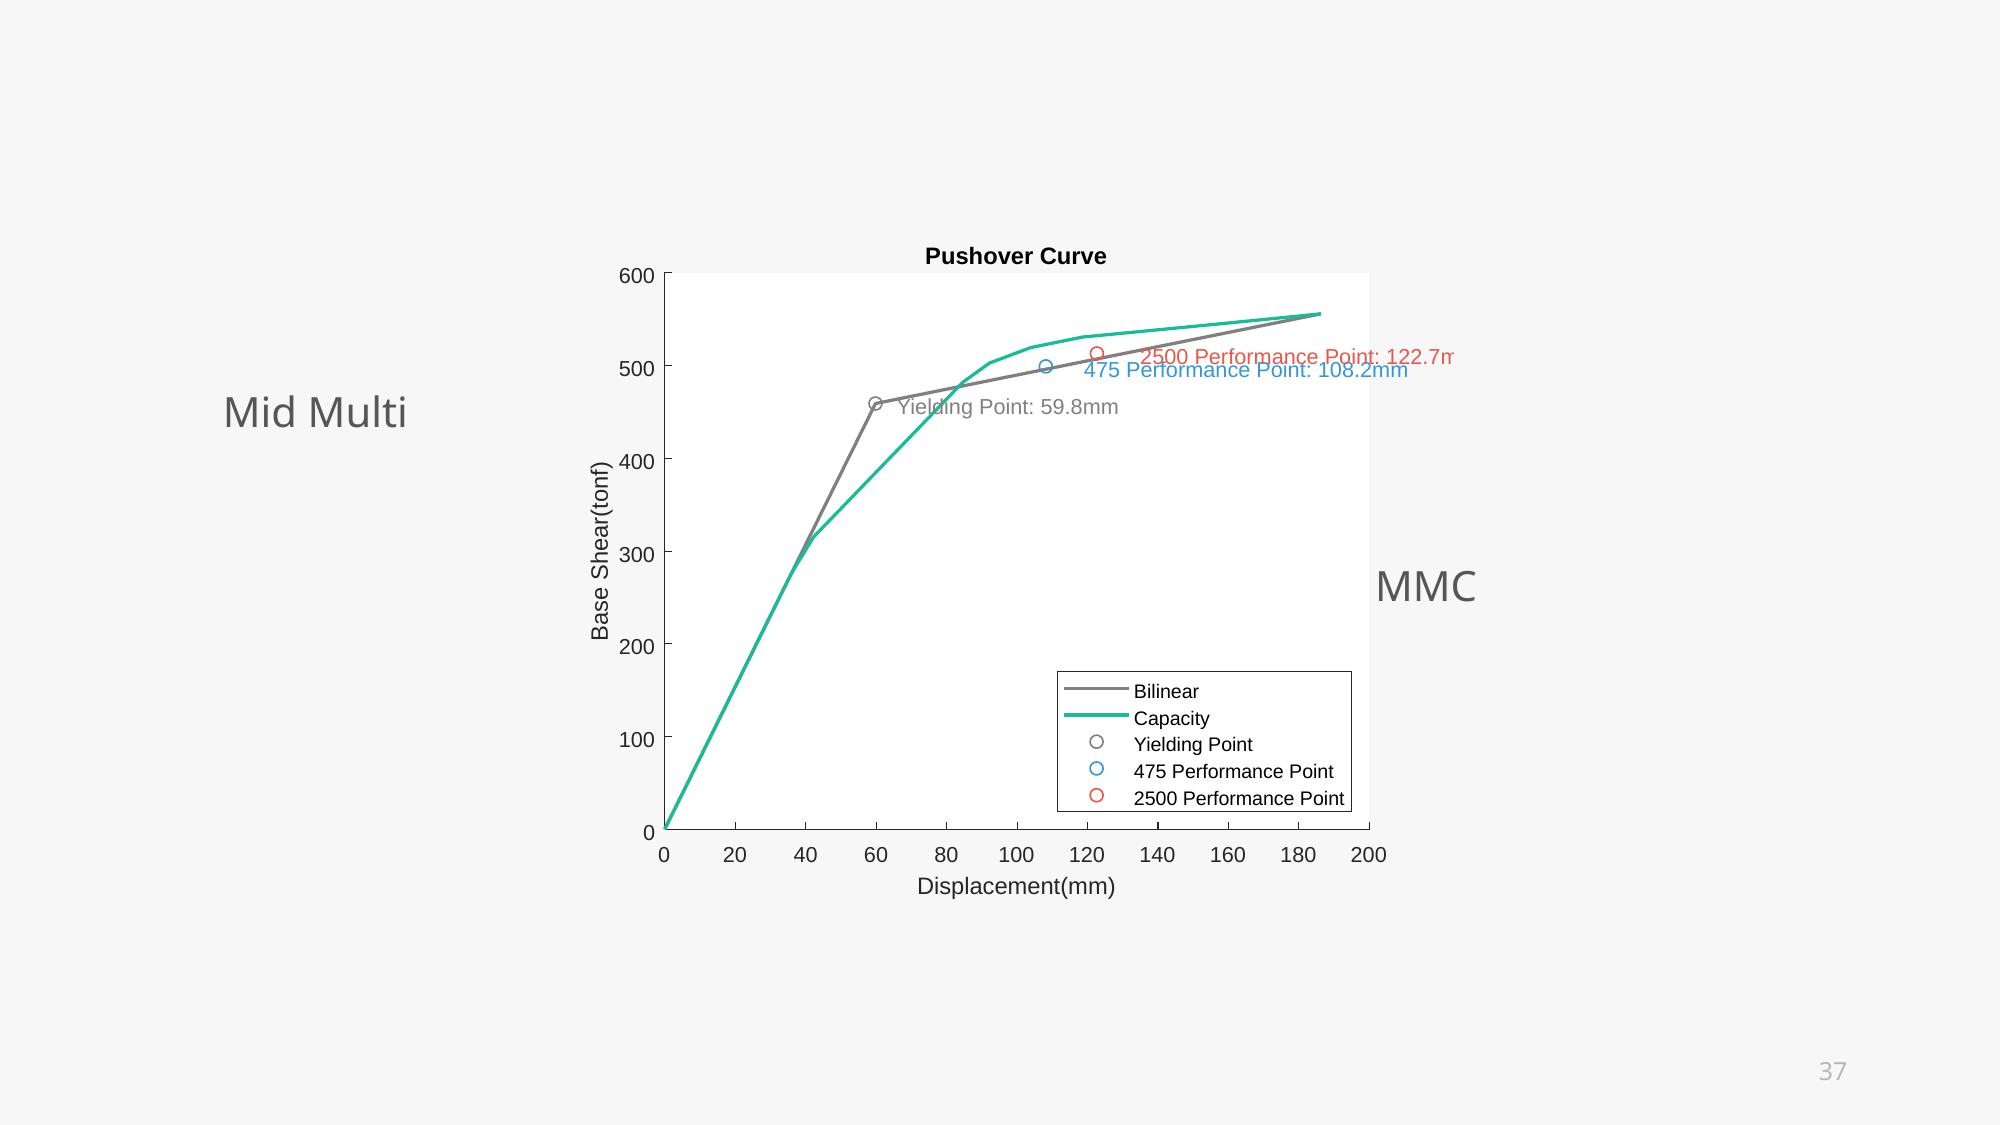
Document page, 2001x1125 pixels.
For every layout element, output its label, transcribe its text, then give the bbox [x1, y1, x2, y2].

picture [546, 222, 1454, 903]
slide_number 37 [1412, 1042, 1863, 1103]
text_box MMC [1454, 542, 1492, 618]
text_box Mid Multi [222, 367, 423, 443]
